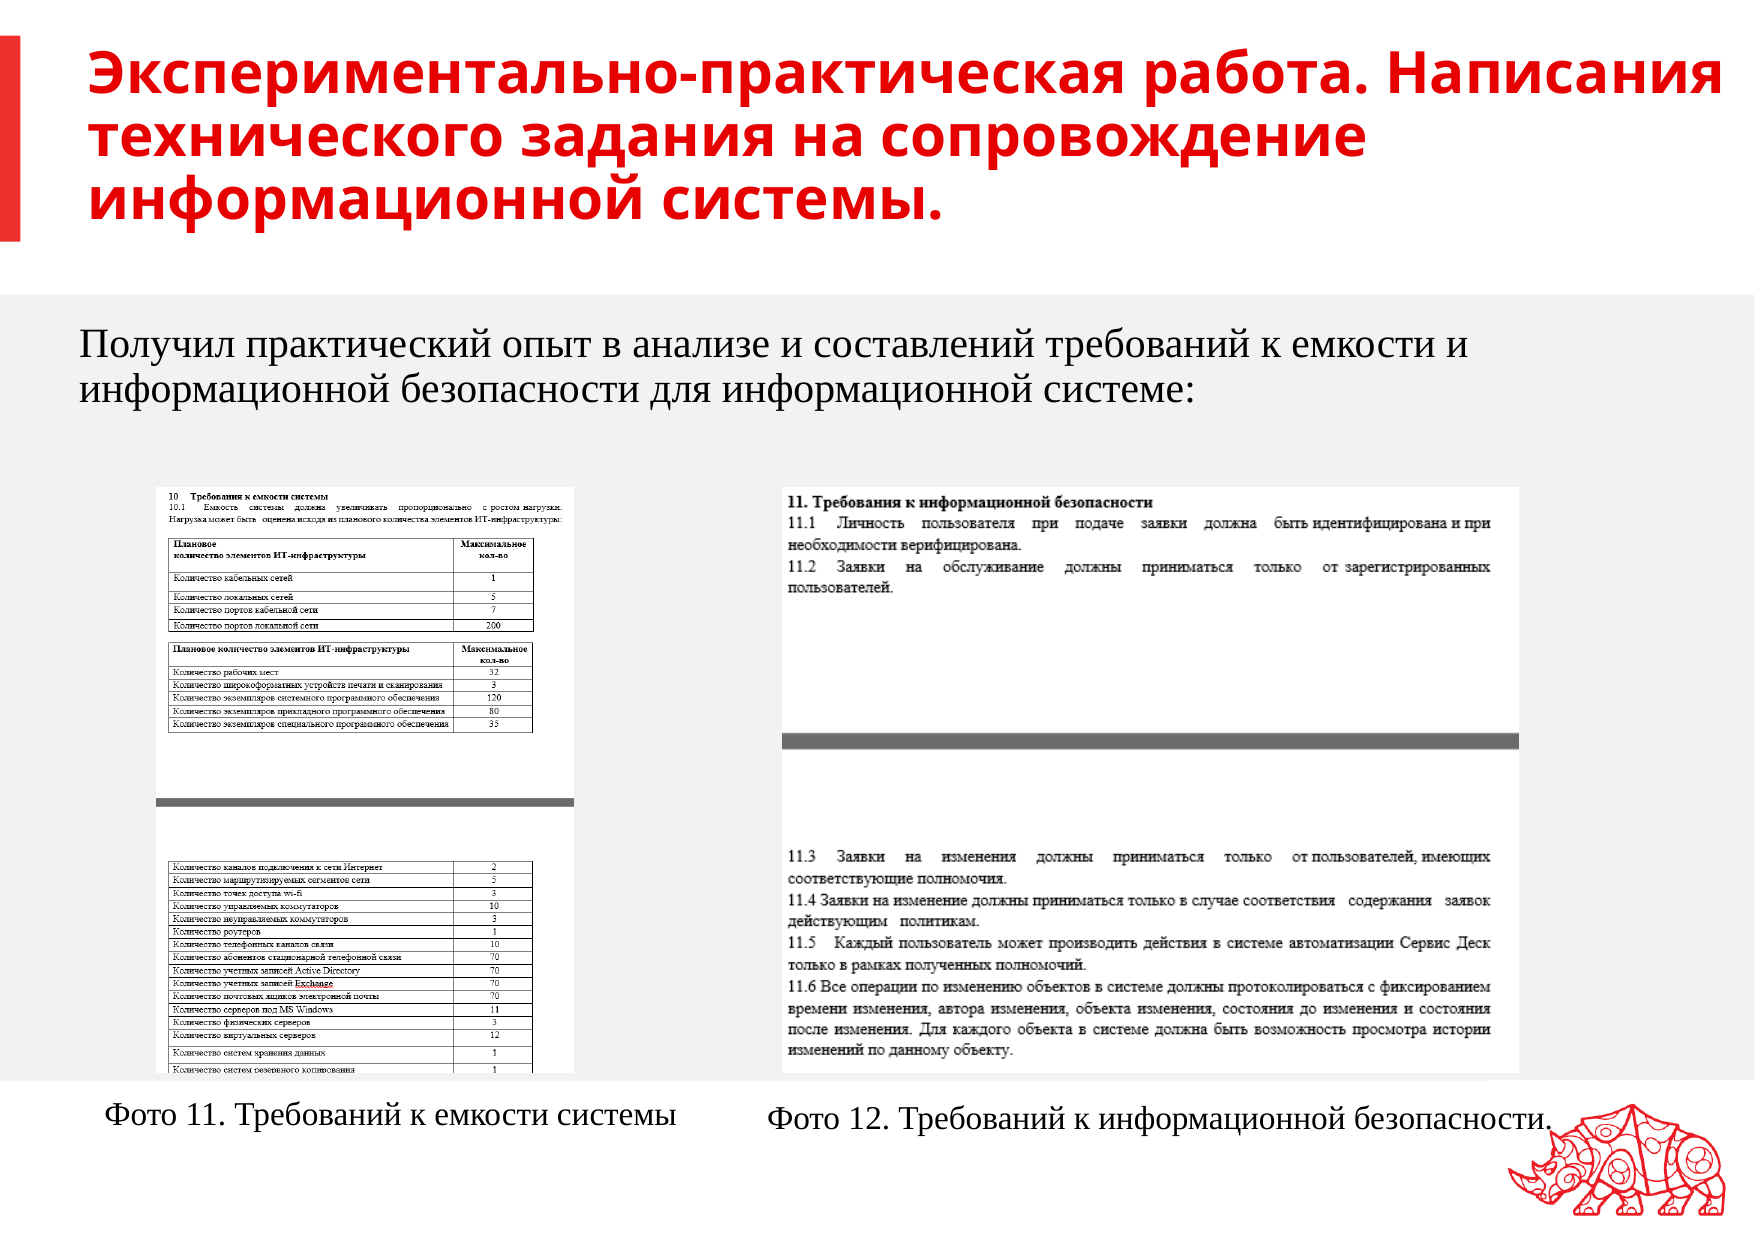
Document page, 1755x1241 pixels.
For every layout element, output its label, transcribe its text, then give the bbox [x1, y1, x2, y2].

picture [156, 487, 574, 1073]
picture [1487, 1080, 1755, 1229]
text_box Фото 12. Требований к информационной безопасности. [752, 1089, 1623, 1144]
text_box Фото 11. Требований к емкости системы [89, 1084, 893, 1139]
picture [782, 487, 1519, 1073]
list Получил практический опыт в анализе и составлений требований к емкости и информационной безопасности для информационной системе: [62, 313, 1674, 1090]
title Экспериментально-практическая работа. Написания технического задания на сопровождение информационной системы. [87, 42, 1755, 234]
